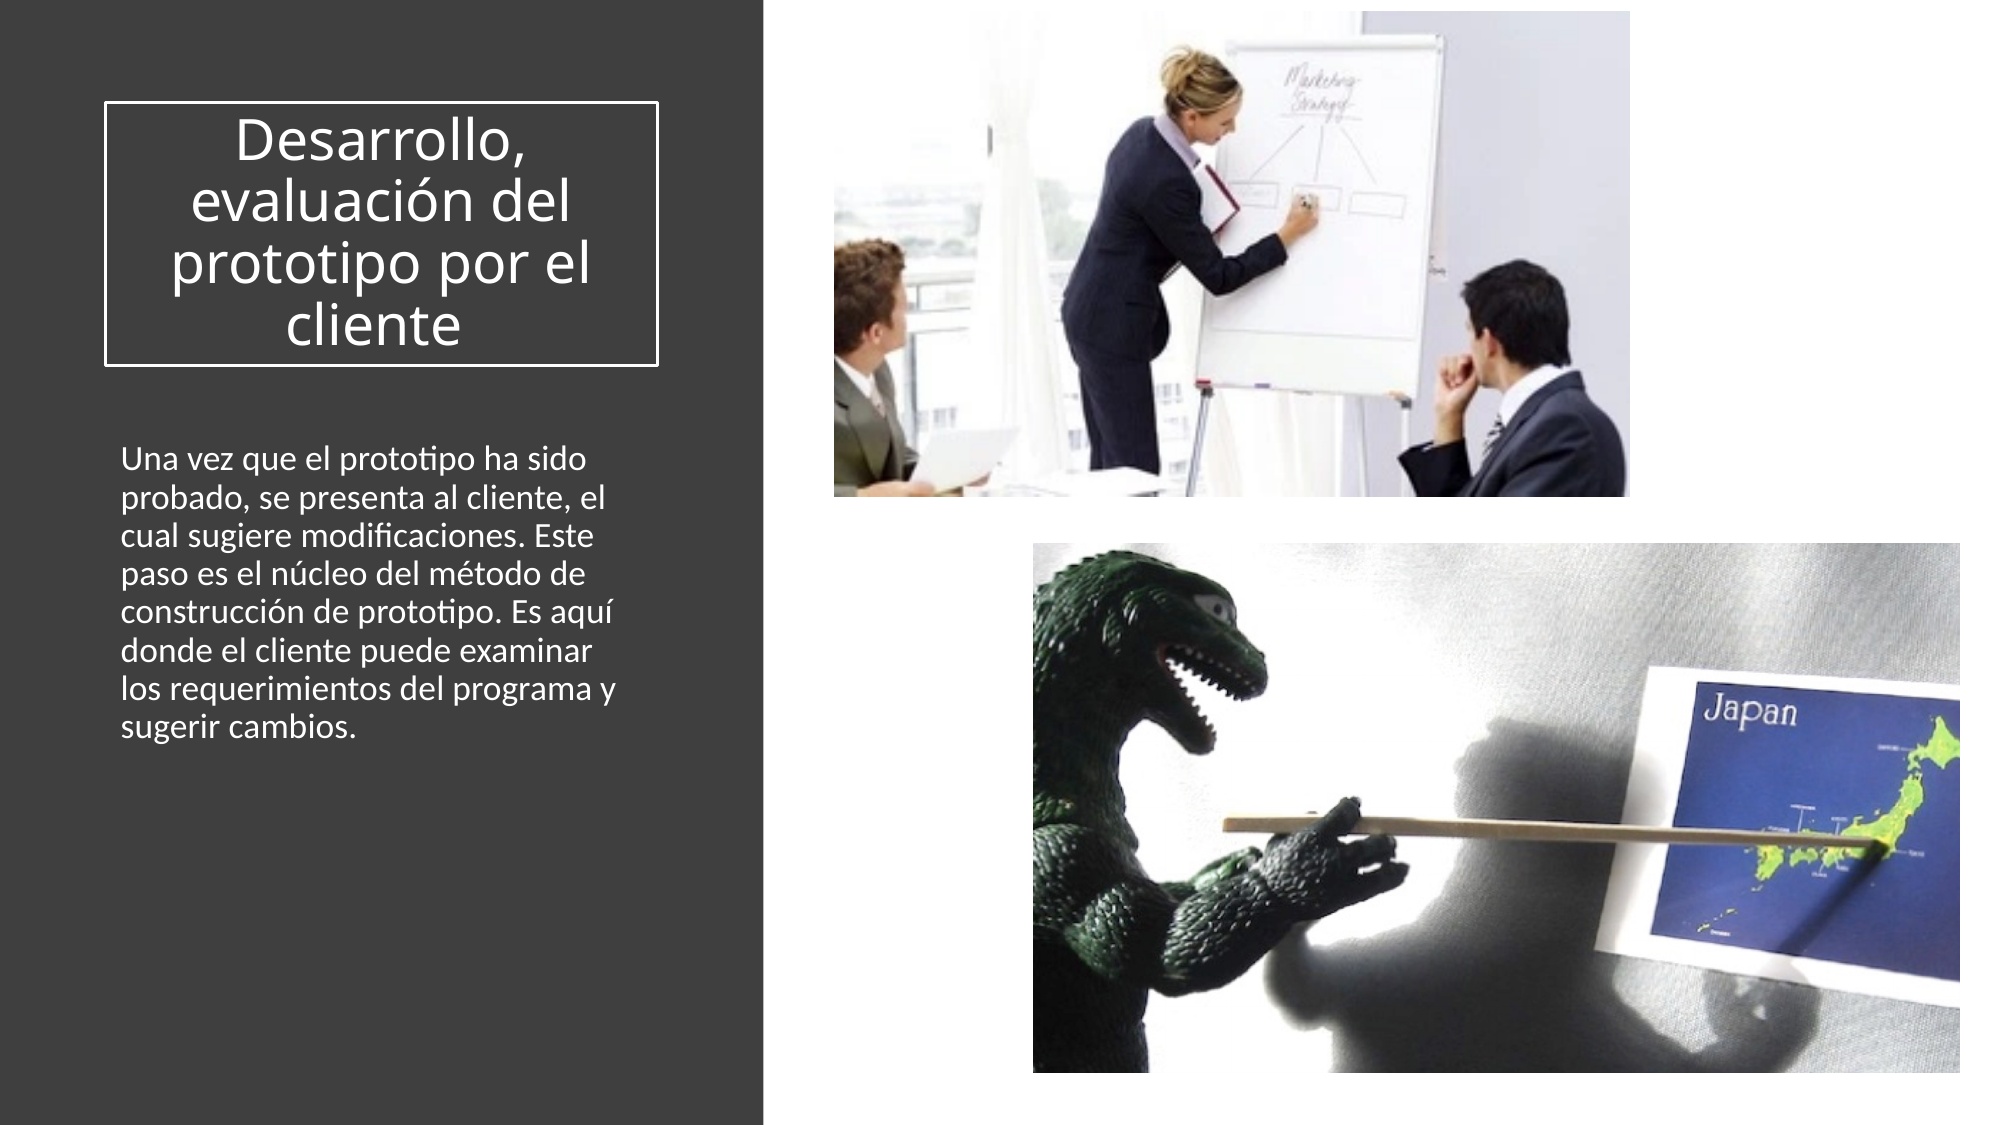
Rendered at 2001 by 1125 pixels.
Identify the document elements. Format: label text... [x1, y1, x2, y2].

list Una vez que el prototipo ha sido probado, se presenta al cliente, el cual sugiere modificaciones. Este paso es el núcleo del método de construcción de prototipo. Es aquí donde el cliente puede examinar los requerimientos del programa y sugerir cambios. [105, 432, 658, 994]
text_box [0, 0, 764, 1125]
picture [1033, 543, 1960, 1073]
title Desarrollo, evaluación del prototipo por el cliente [105, 102, 658, 366]
picture [834, 11, 1630, 497]
